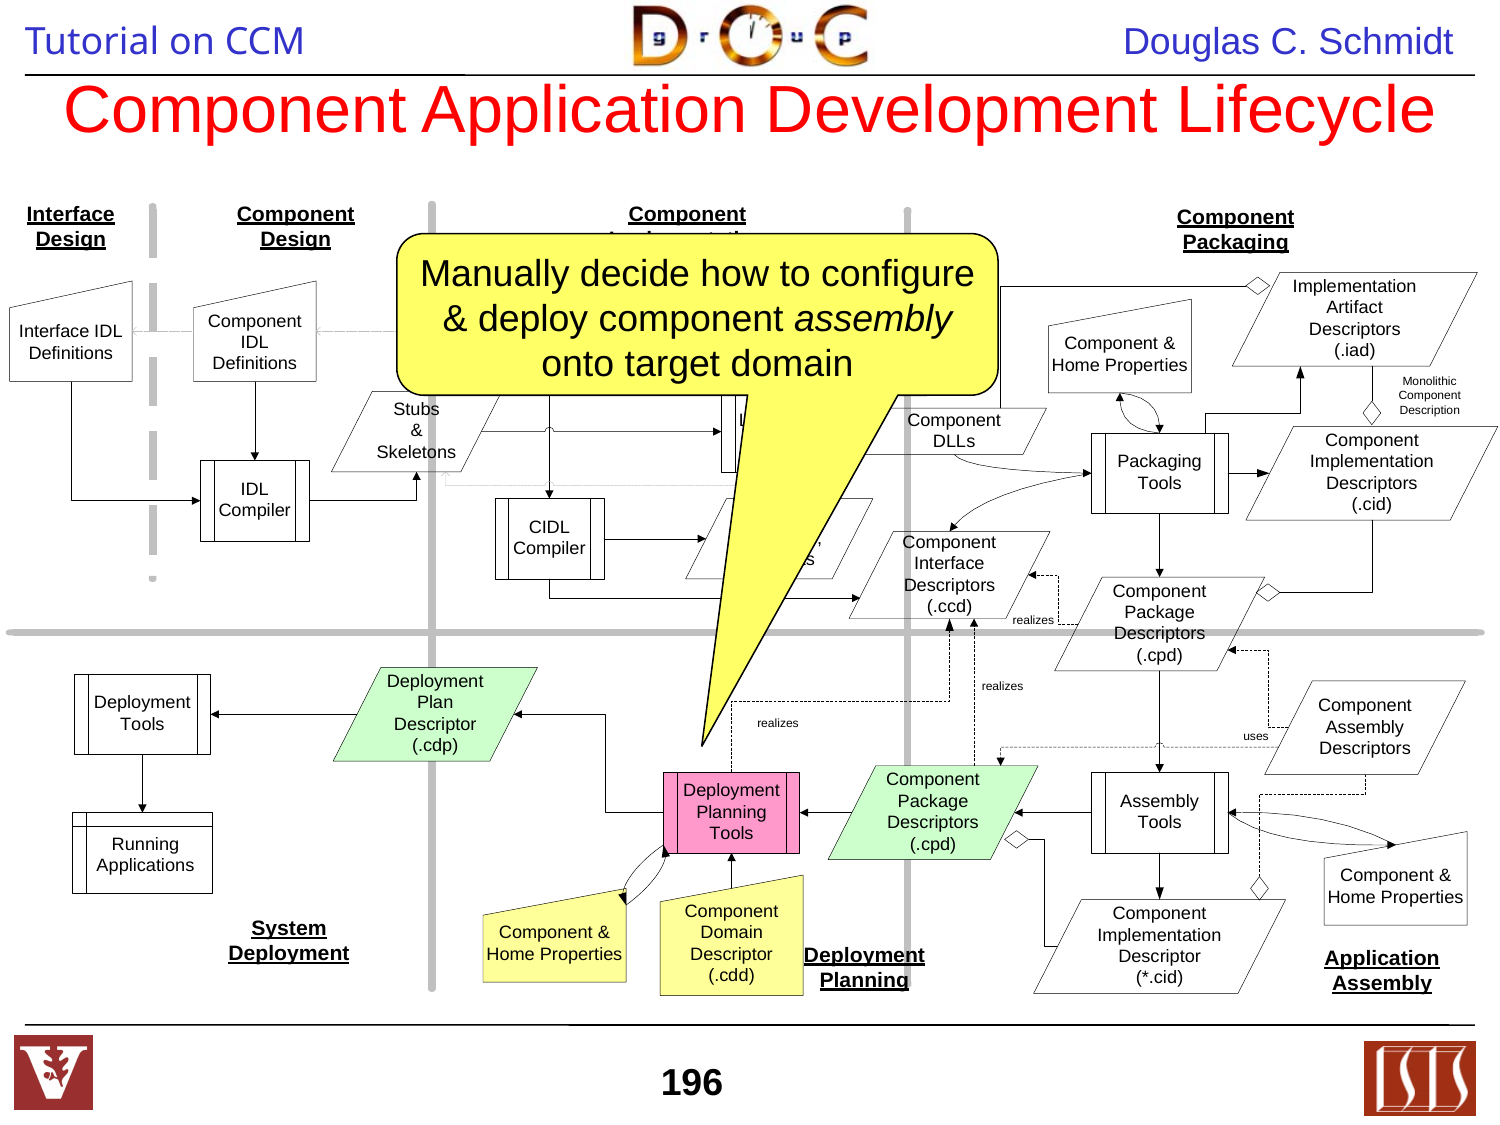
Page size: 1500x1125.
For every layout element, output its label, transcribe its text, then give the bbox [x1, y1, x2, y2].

picture [14, 1035, 93, 1110]
title Component Application Development Lifecycle [0, 74, 1500, 138]
picture [624, 0, 875, 71]
picture [1364, 1041, 1476, 1116]
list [0, 190, 1500, 1009]
